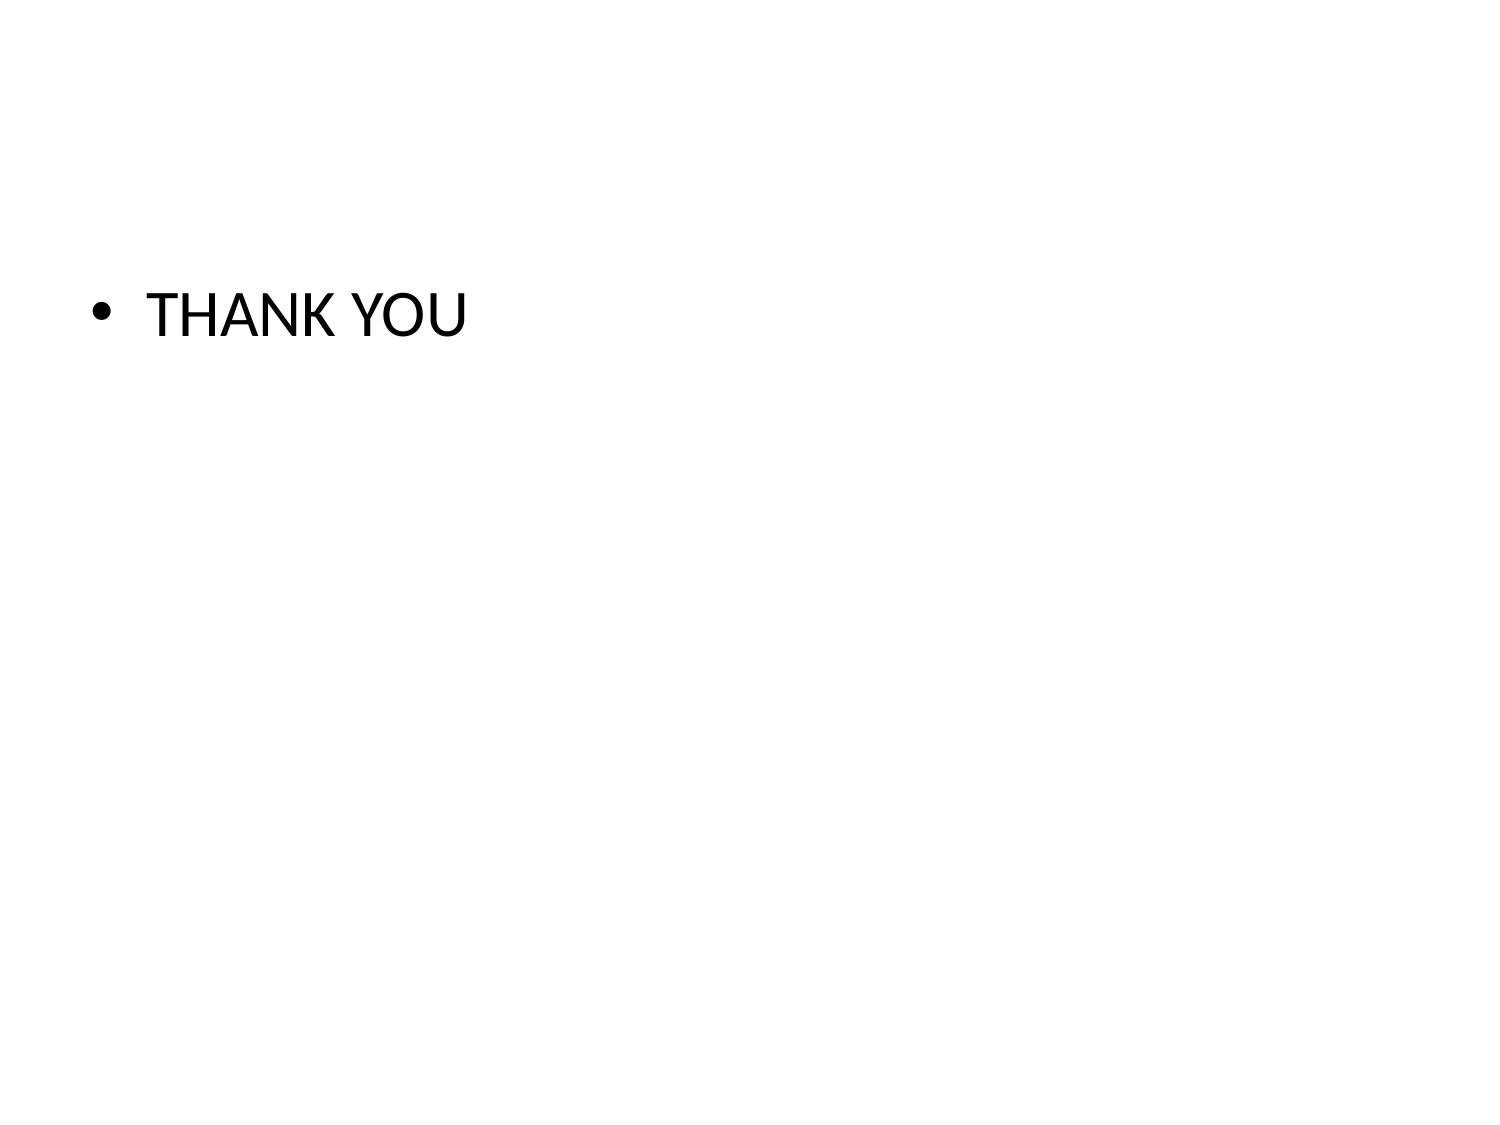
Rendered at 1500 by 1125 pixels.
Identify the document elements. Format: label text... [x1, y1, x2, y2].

list THANK YOU [75, 262, 1425, 1005]
